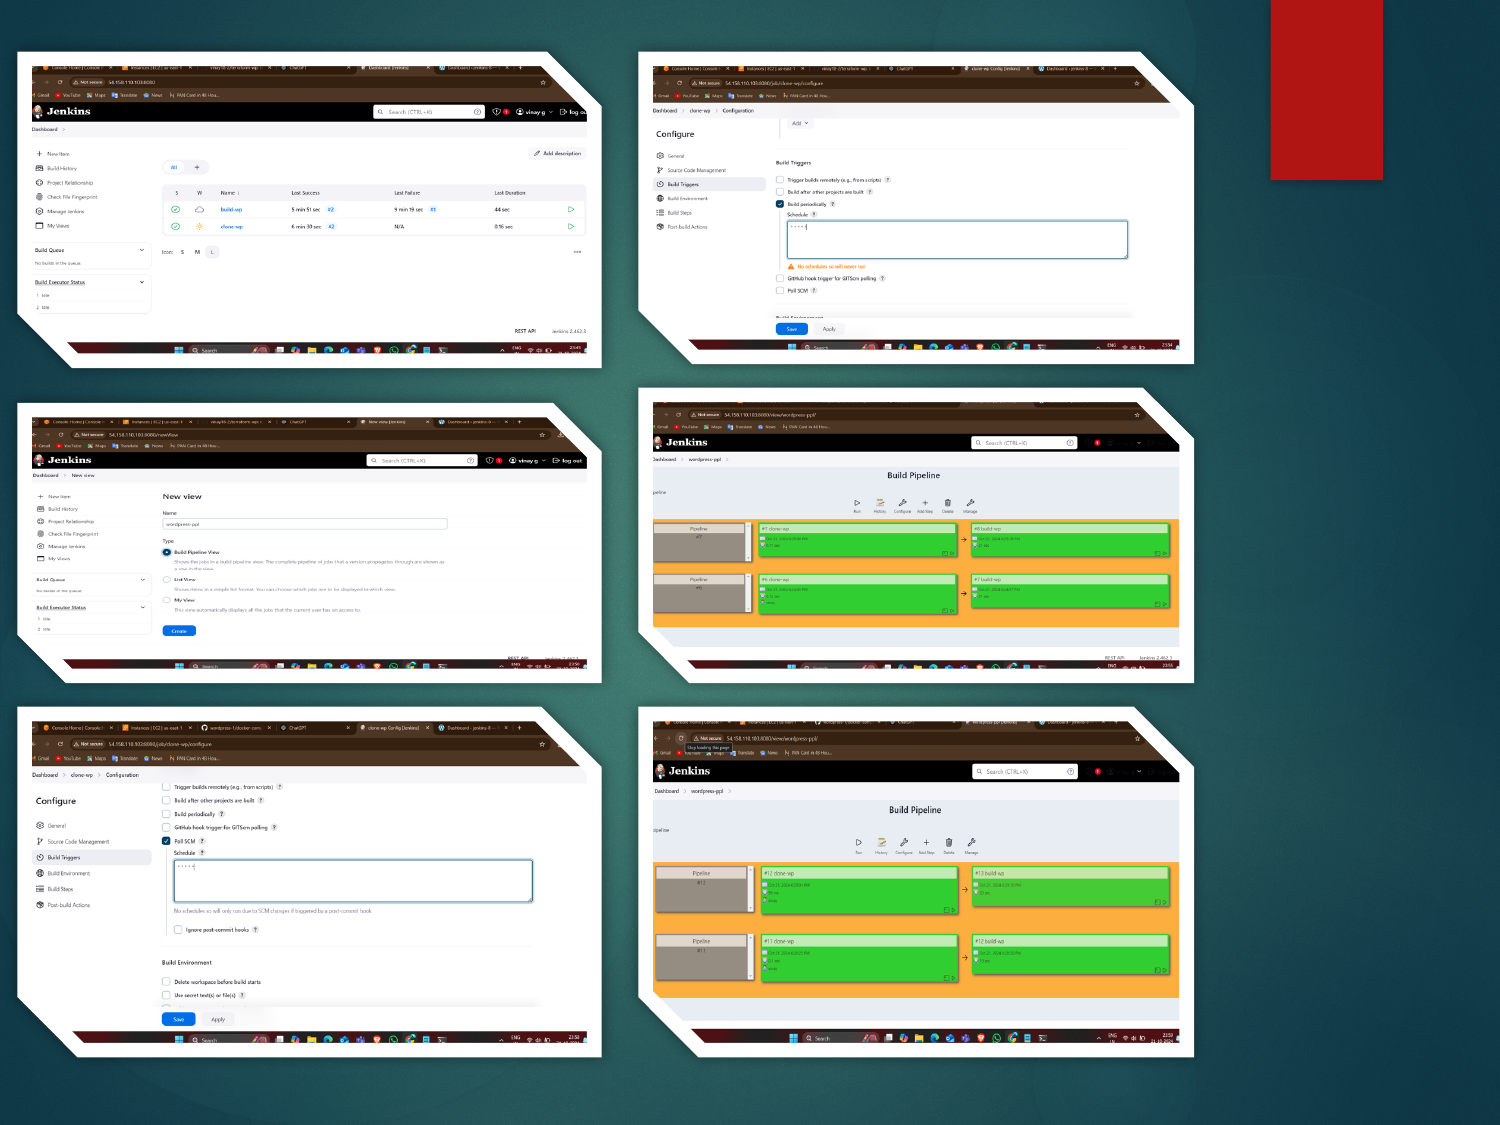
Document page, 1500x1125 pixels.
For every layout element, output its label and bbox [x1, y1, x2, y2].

picture [645, 394, 1187, 677]
picture [24, 409, 595, 677]
picture [645, 58, 1187, 358]
picture [24, 58, 595, 361]
picture [645, 713, 1187, 1051]
picture [24, 713, 595, 1051]
